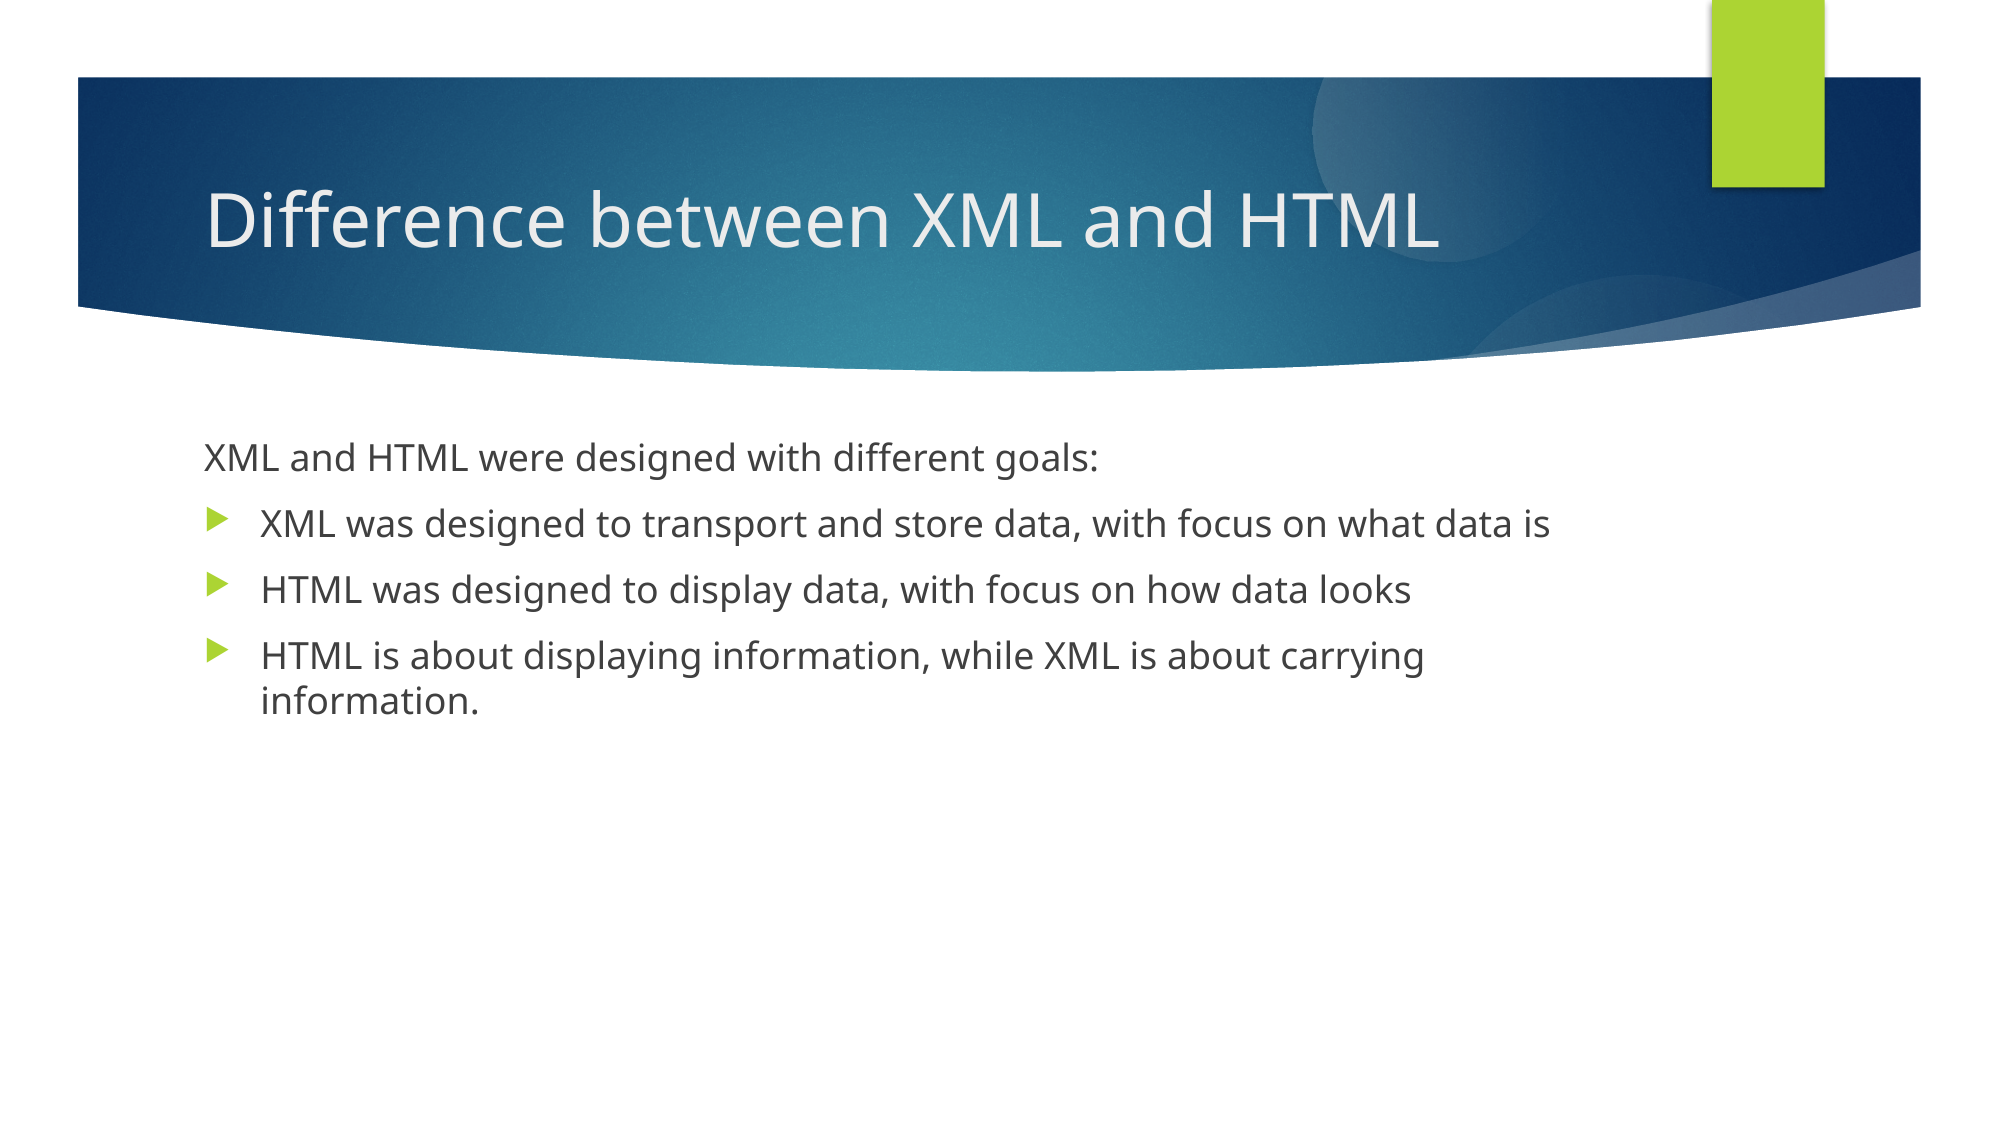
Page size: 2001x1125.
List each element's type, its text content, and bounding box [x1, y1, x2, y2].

text_box 3.1.4.3 Occurrence Constraints The multiplicity of an element, the number of times it occurs in an instance document, is controlled by occurrence constraints, which are declared by the maxOccurs and minOccurs attributes. For example, we can enhance the USAddress complex type by placing occurrence constraints on the street element as shown in Listing 3-7. [1513, 300, 1788, 354]
picture [79, 78, 1920, 371]
text_box XML and HTML were designed with different goals: XML was designed to transport and store data, with focus on what data is HTML was designed to display data, with focus on how data looks HTML is about displaying information, while XML is about carrying information. [189, 427, 1627, 988]
text_box Difference between XML and HTML [189, 159, 1627, 276]
